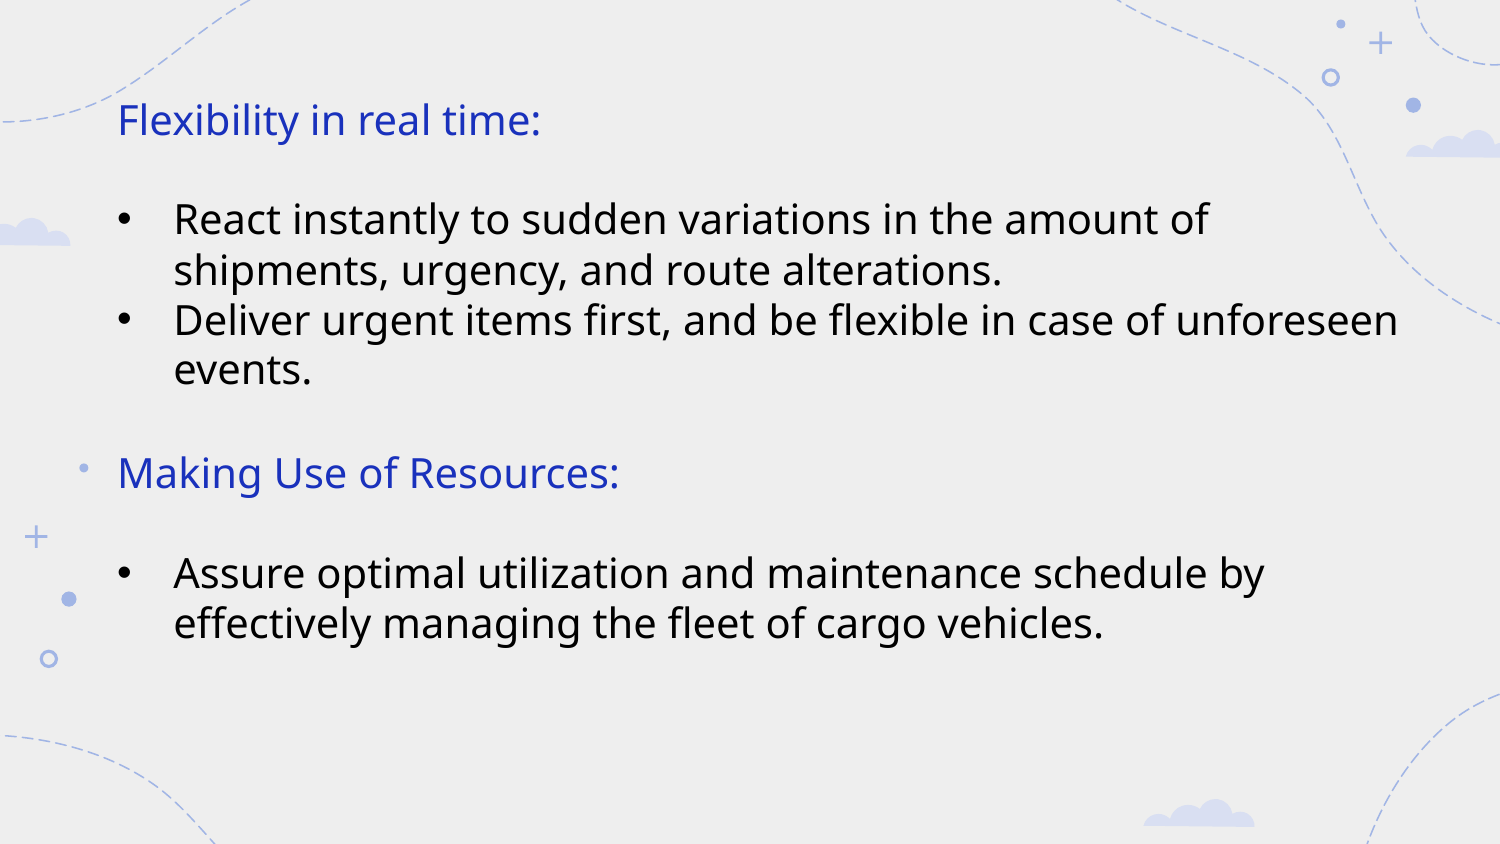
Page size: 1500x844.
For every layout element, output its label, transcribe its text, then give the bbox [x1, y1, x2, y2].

text_box Making Use of Resources: Assure optimal utilization and maintenance schedule by effectively managing the fleet of cargo vehicles. [102, 439, 1462, 655]
text_box Flexibility in real time: React instantly to sudden variations in the amount of shipments, urgency, and route alterations. Deliver urgent items first, and be flexible in case of unforeseen events. [102, 85, 1426, 401]
